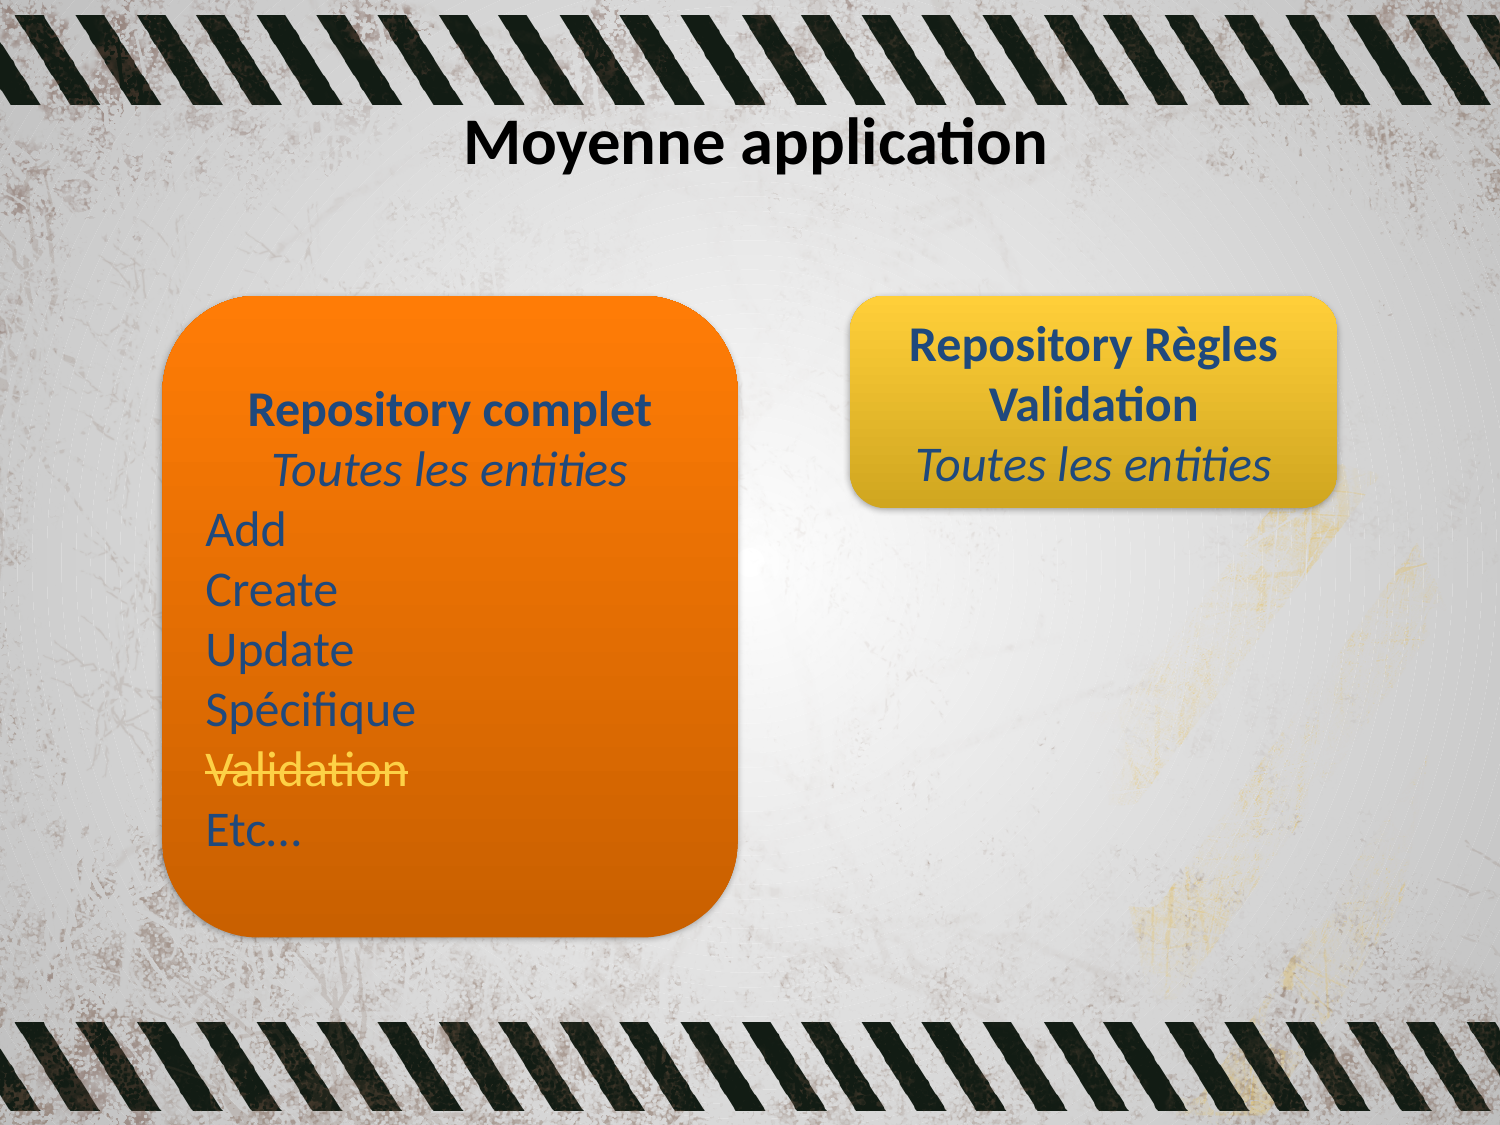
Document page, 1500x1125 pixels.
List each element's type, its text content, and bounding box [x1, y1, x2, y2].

text_box Repository Règles Validation Toutes les entities [849, 295, 1338, 509]
text_box Repository complet Toutes les entities Add Create Update Spécifique Validation Etc… [162, 295, 738, 938]
title Moyenne application [12, 37, 1500, 238]
picture [0, 0, 1500, 1125]
